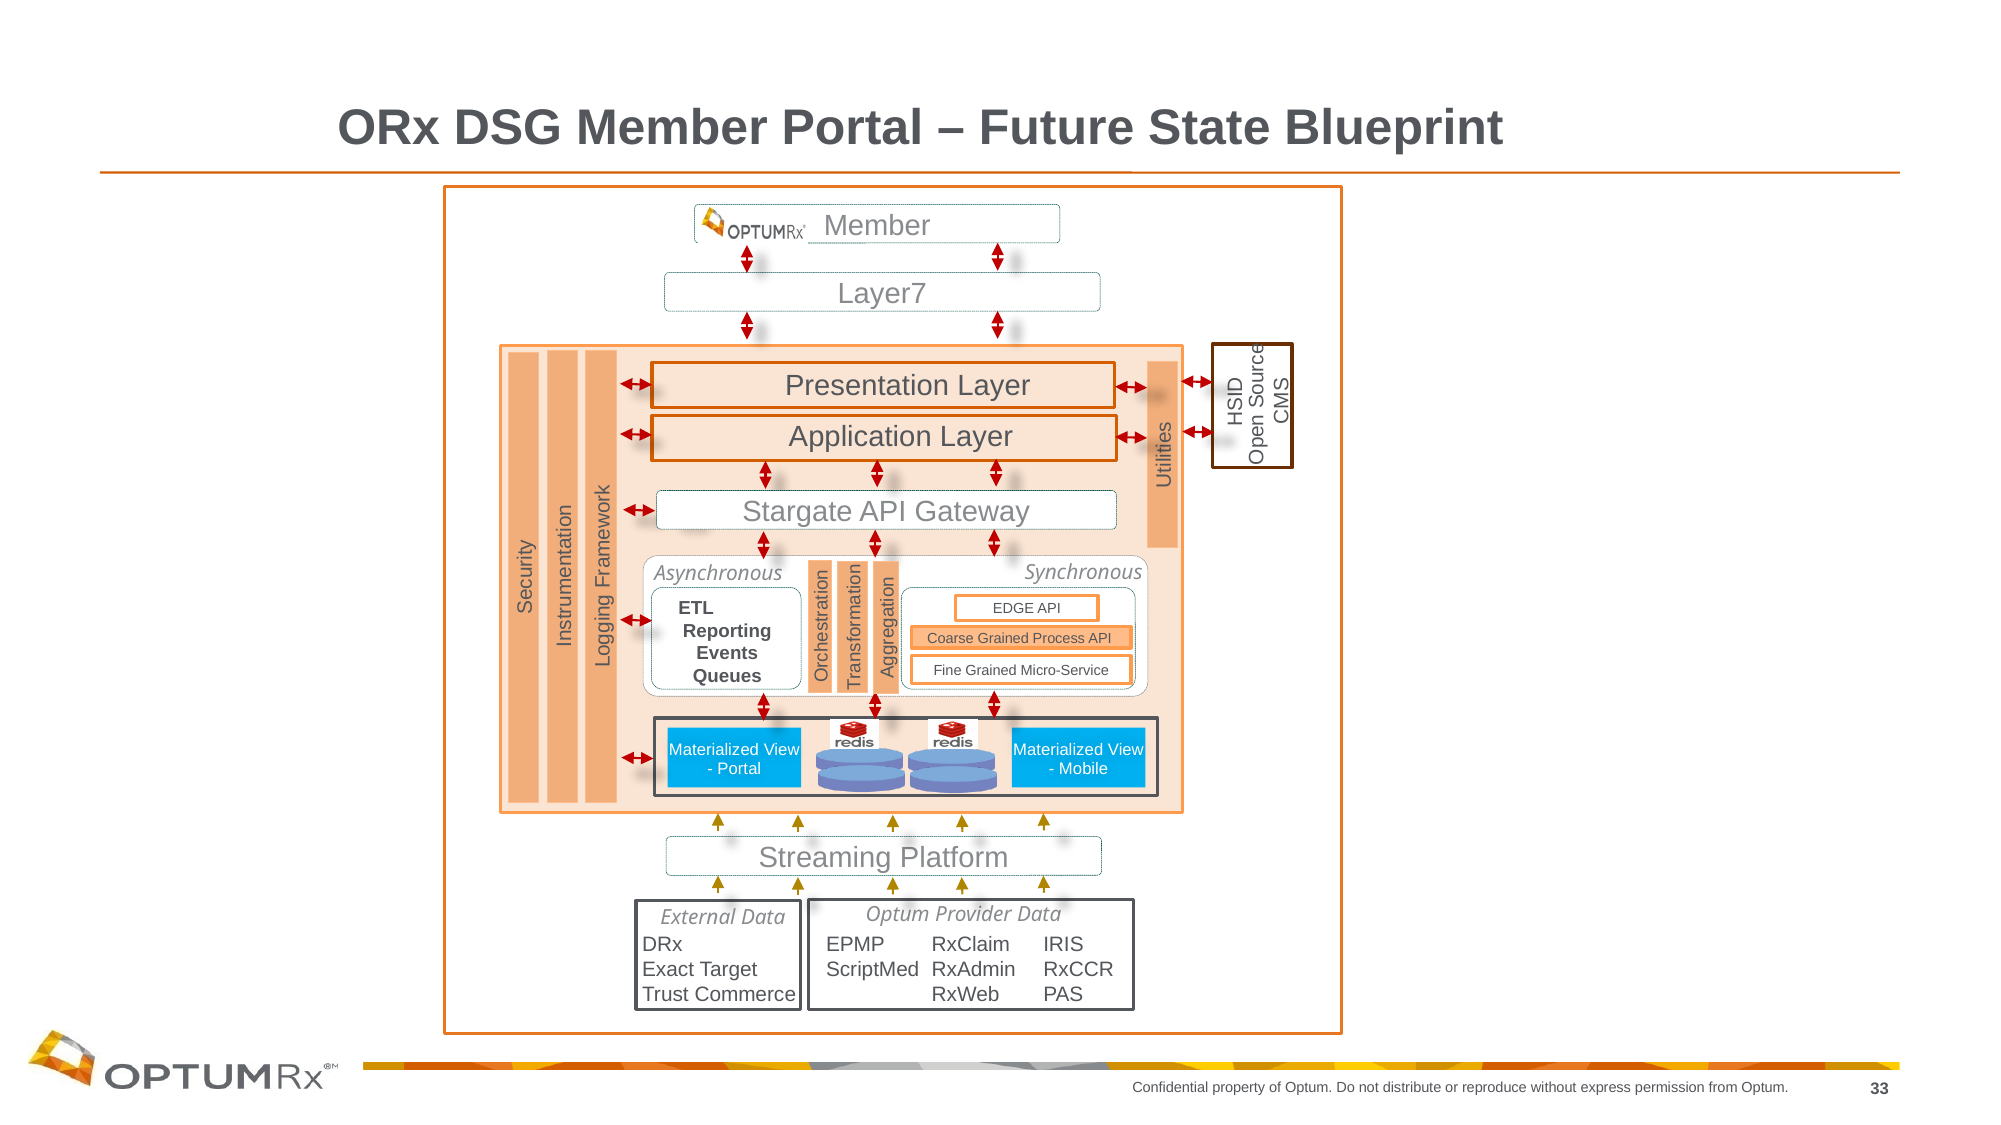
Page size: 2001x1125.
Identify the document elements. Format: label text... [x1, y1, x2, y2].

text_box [500, 203, 1293, 1035]
text_box [443, 185, 1343, 1035]
picture [28, 1030, 338, 1089]
picture [697, 205, 808, 244]
title ORx DSG Member Portal – Future State Blueprint [332, 66, 1510, 156]
picture [364, 1062, 1900, 1070]
